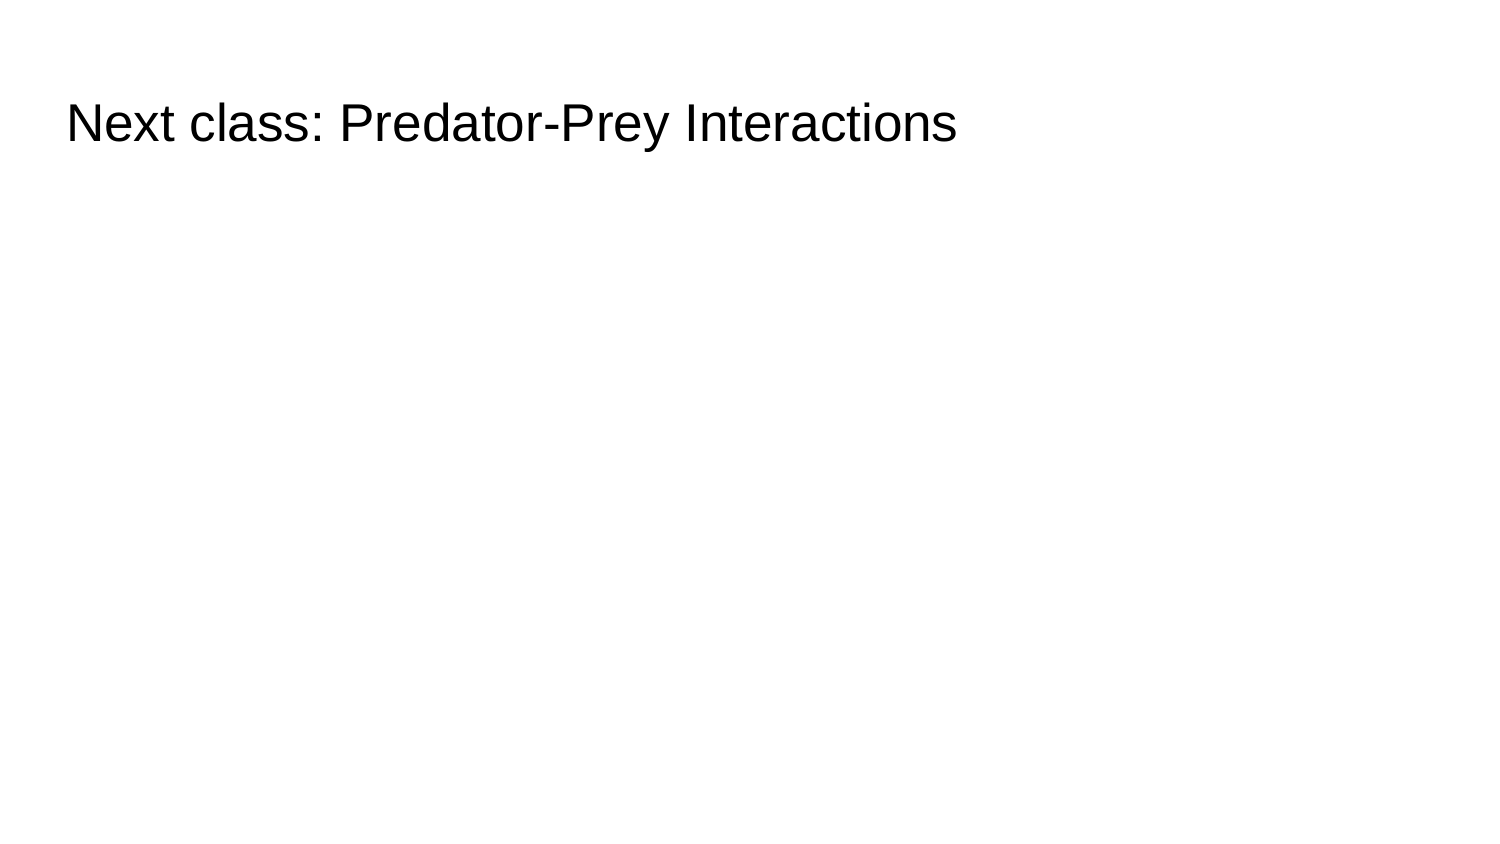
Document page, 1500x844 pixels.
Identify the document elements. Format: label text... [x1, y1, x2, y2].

title Next class: Predator-Prey Interactions [51, 72, 1449, 167]
